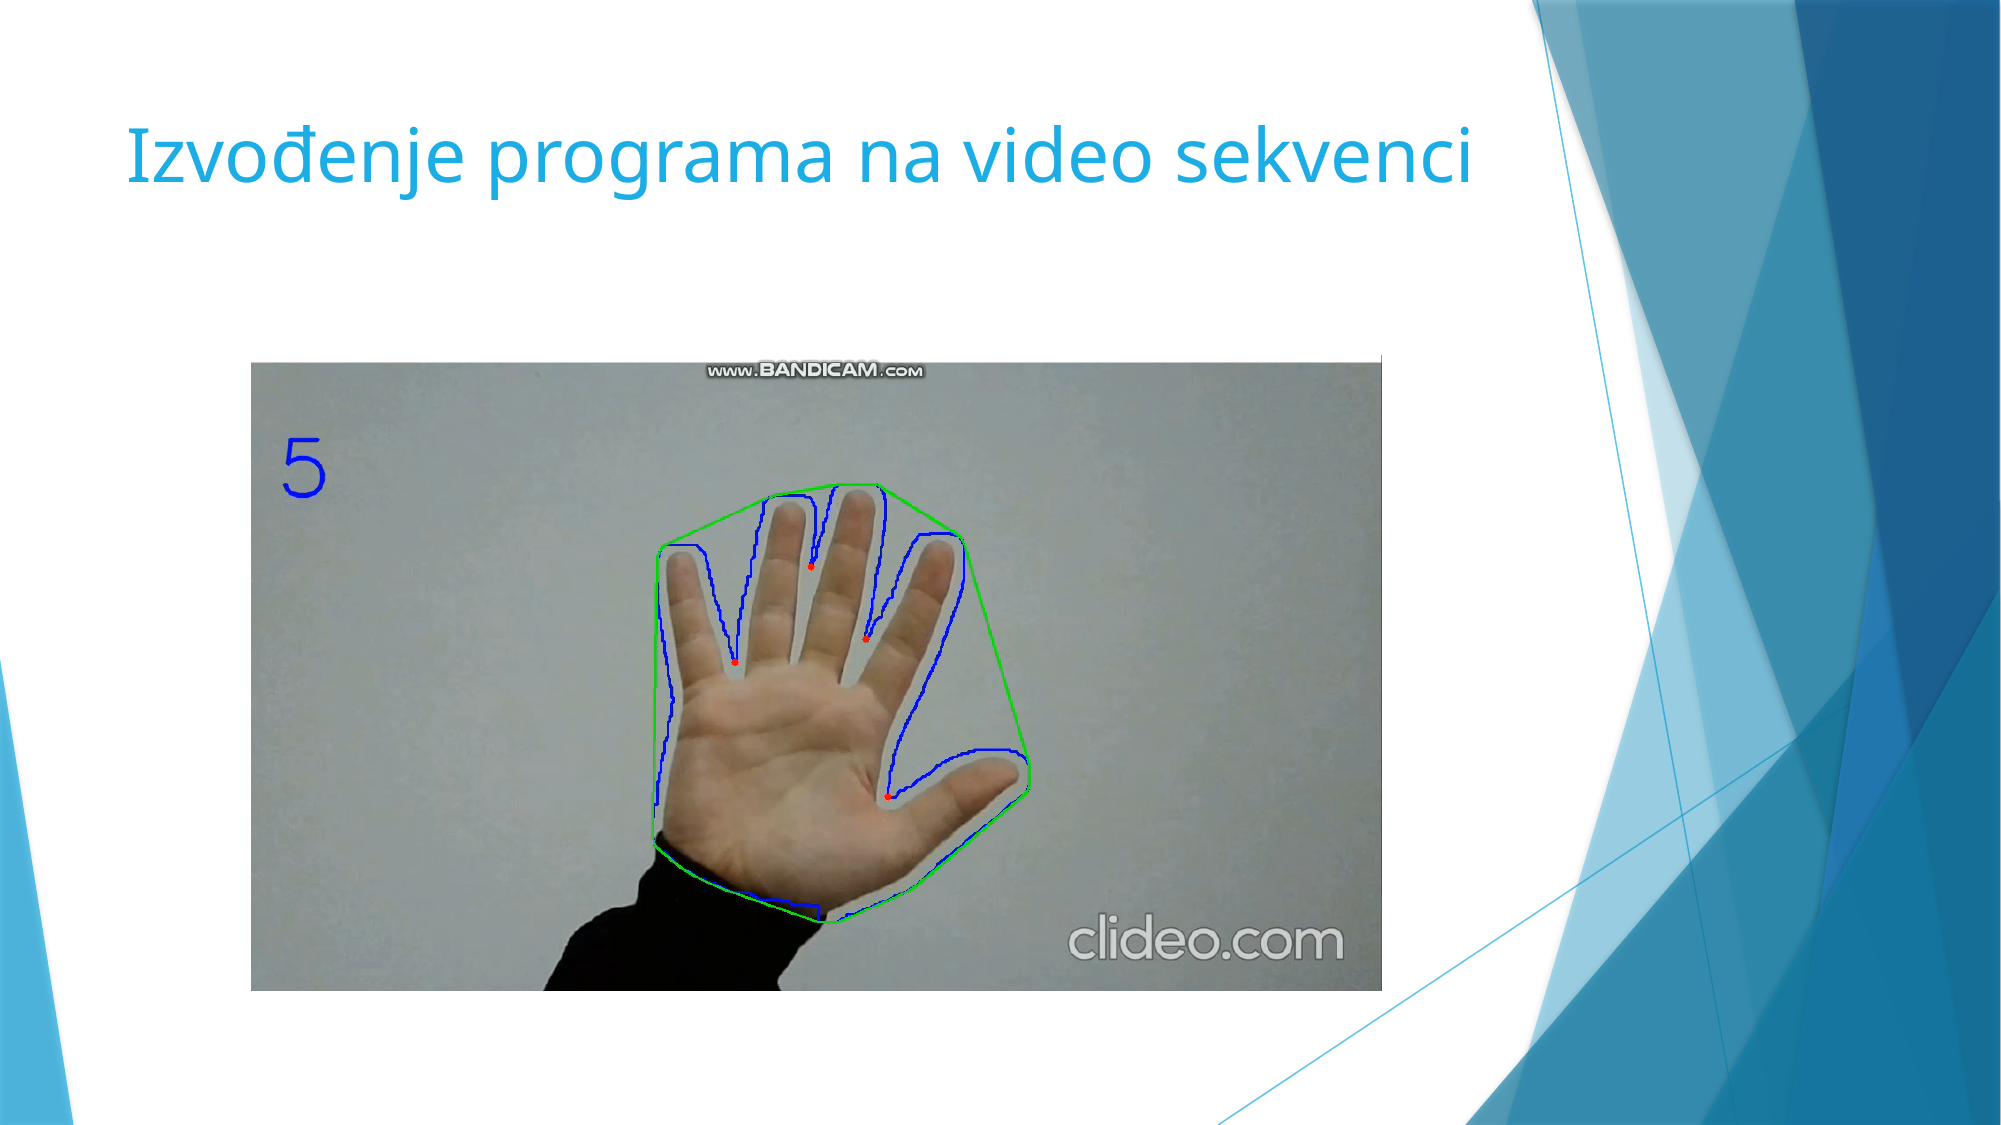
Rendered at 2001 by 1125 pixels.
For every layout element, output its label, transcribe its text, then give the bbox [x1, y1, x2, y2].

title Izvođenje programa na video sekvenci [111, 99, 1522, 317]
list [249, 353, 1383, 992]
